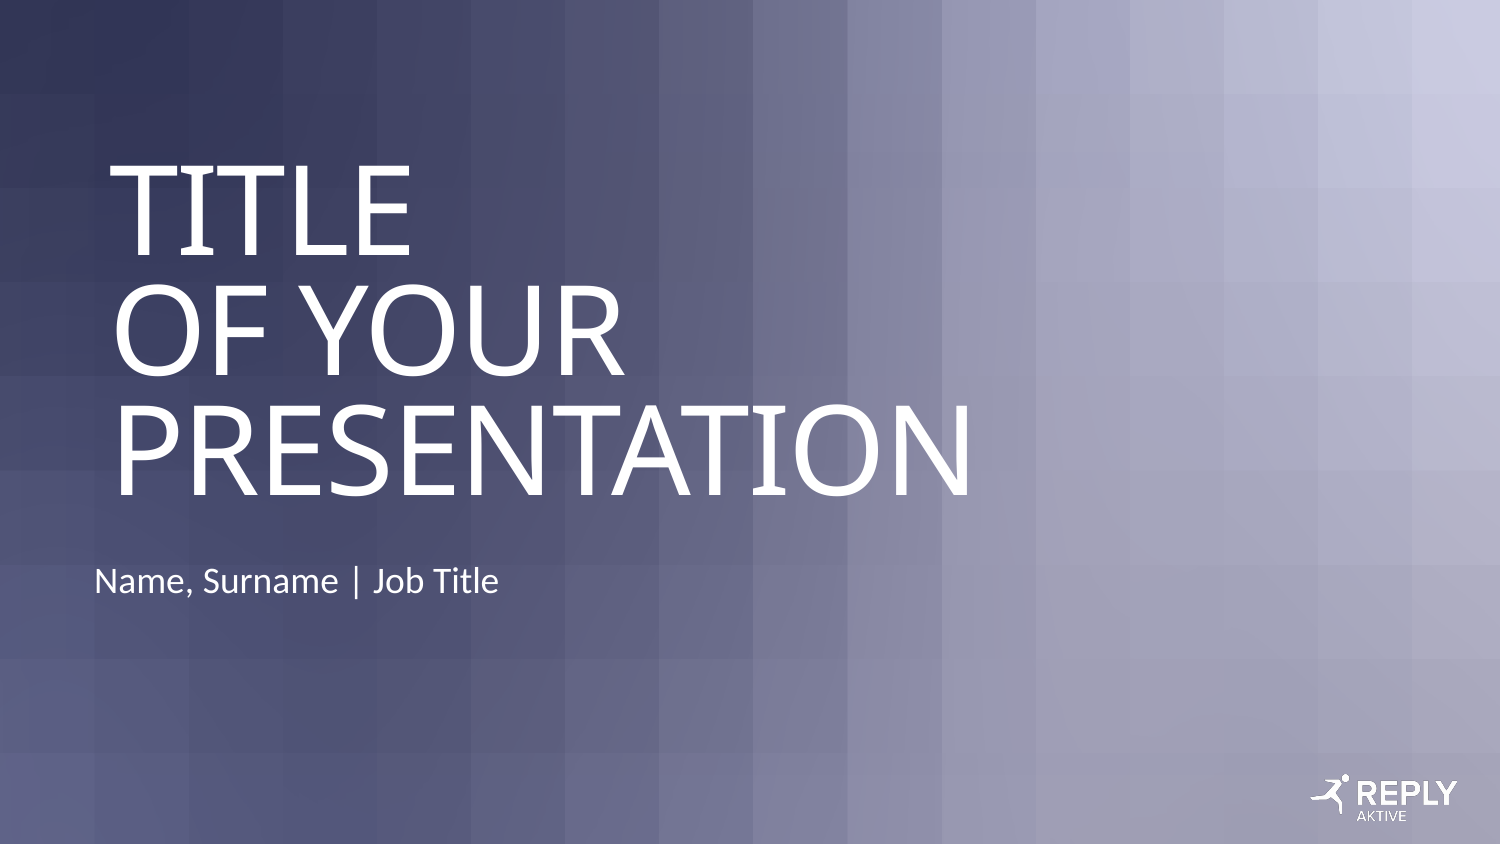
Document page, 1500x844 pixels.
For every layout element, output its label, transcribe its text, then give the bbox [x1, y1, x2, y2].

title TITLE OF YOUR PRESENTATION [94, 131, 1339, 527]
picture [0, 0, 1500, 844]
subtitle Name, Surname | Job Title [94, 553, 1339, 608]
